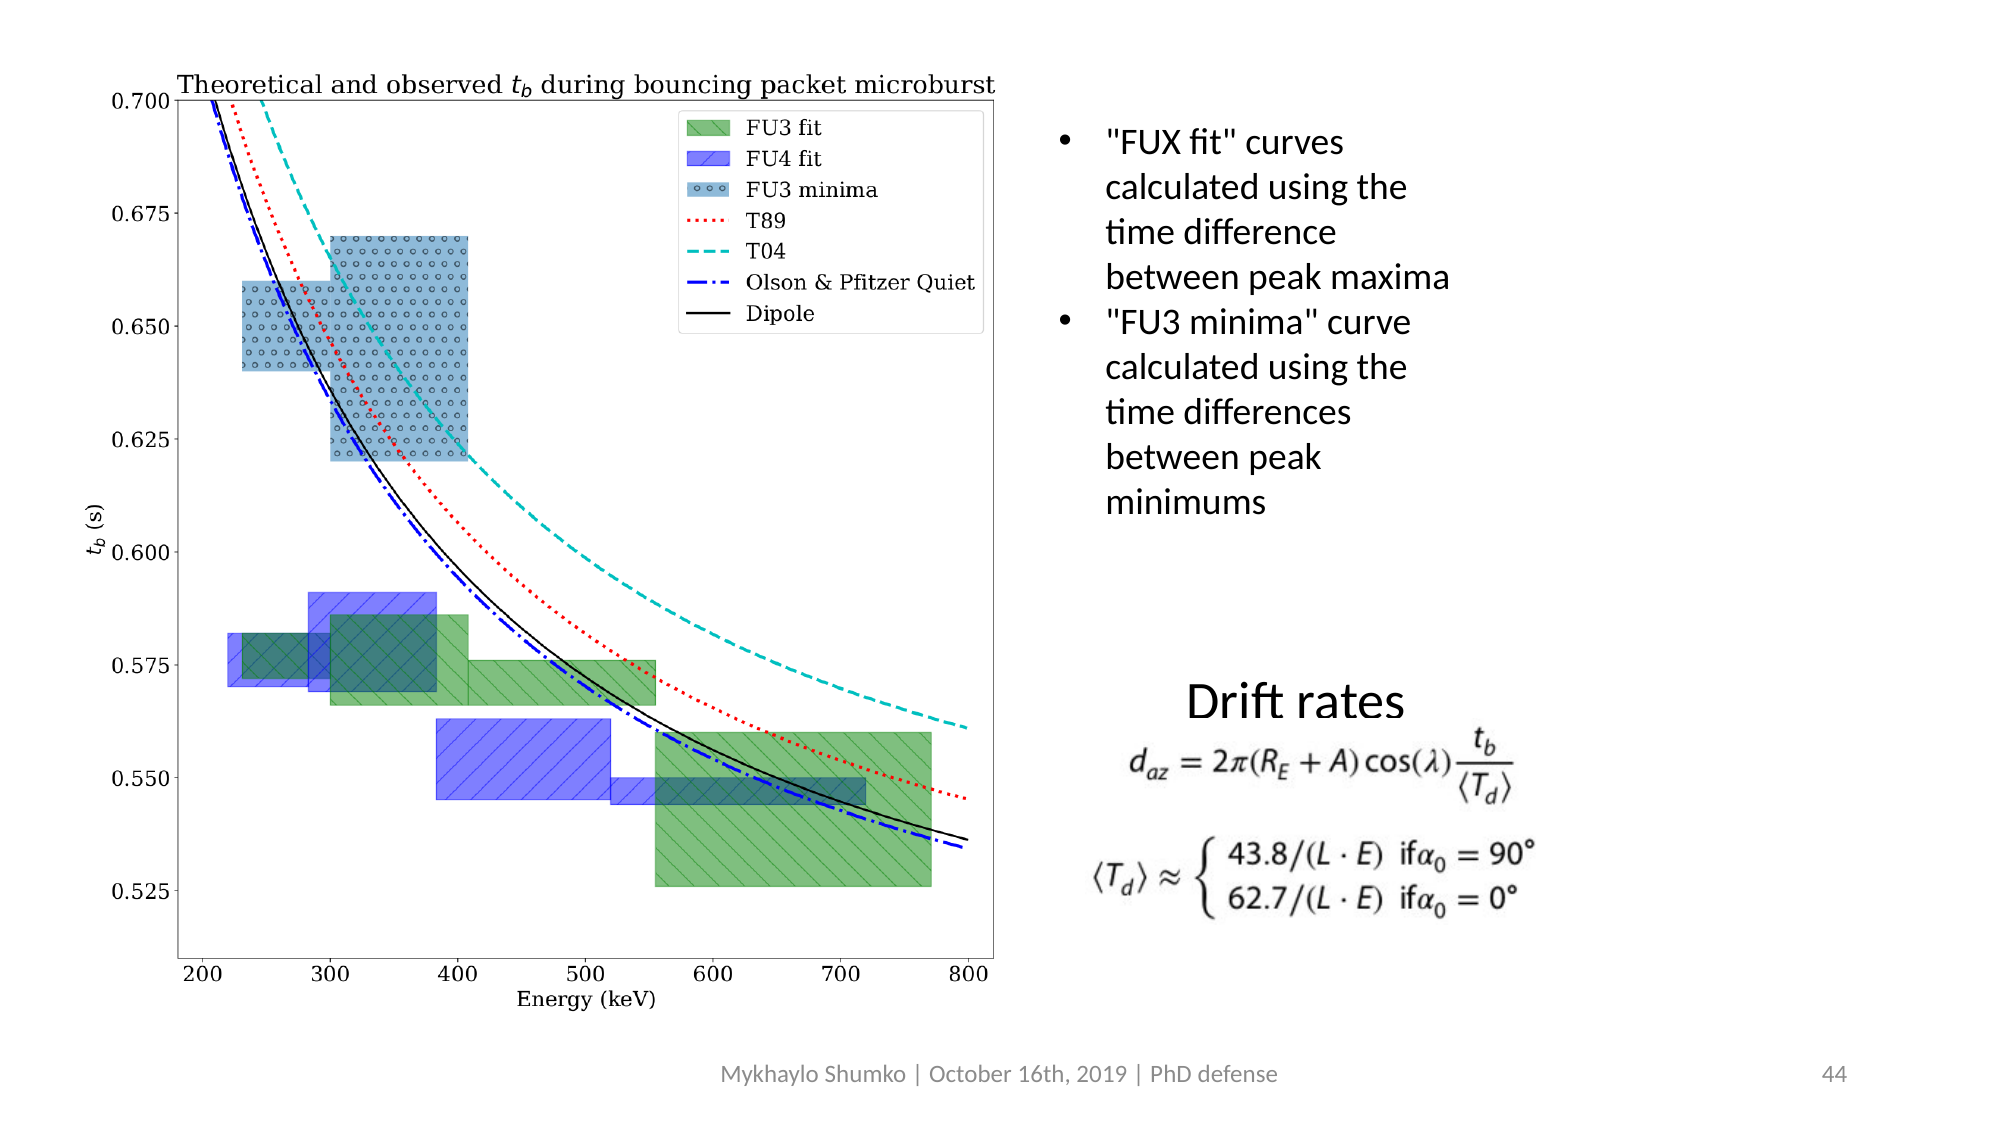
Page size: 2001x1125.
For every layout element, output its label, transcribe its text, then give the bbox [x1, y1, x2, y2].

text_box Drift rates [1044, 657, 1550, 738]
slide_number 44 [1412, 1042, 1863, 1103]
footer Mykhaylo Shumko | October 16th, 2019 | PhD defense [662, 1042, 1338, 1103]
text_box "FUX fit" curves calculated using the time difference between peak maxima "FU3 minima" curve calculated using the time differences between peak minimums [1044, 109, 1494, 530]
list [59, 49, 1044, 1034]
picture [1085, 718, 1536, 925]
